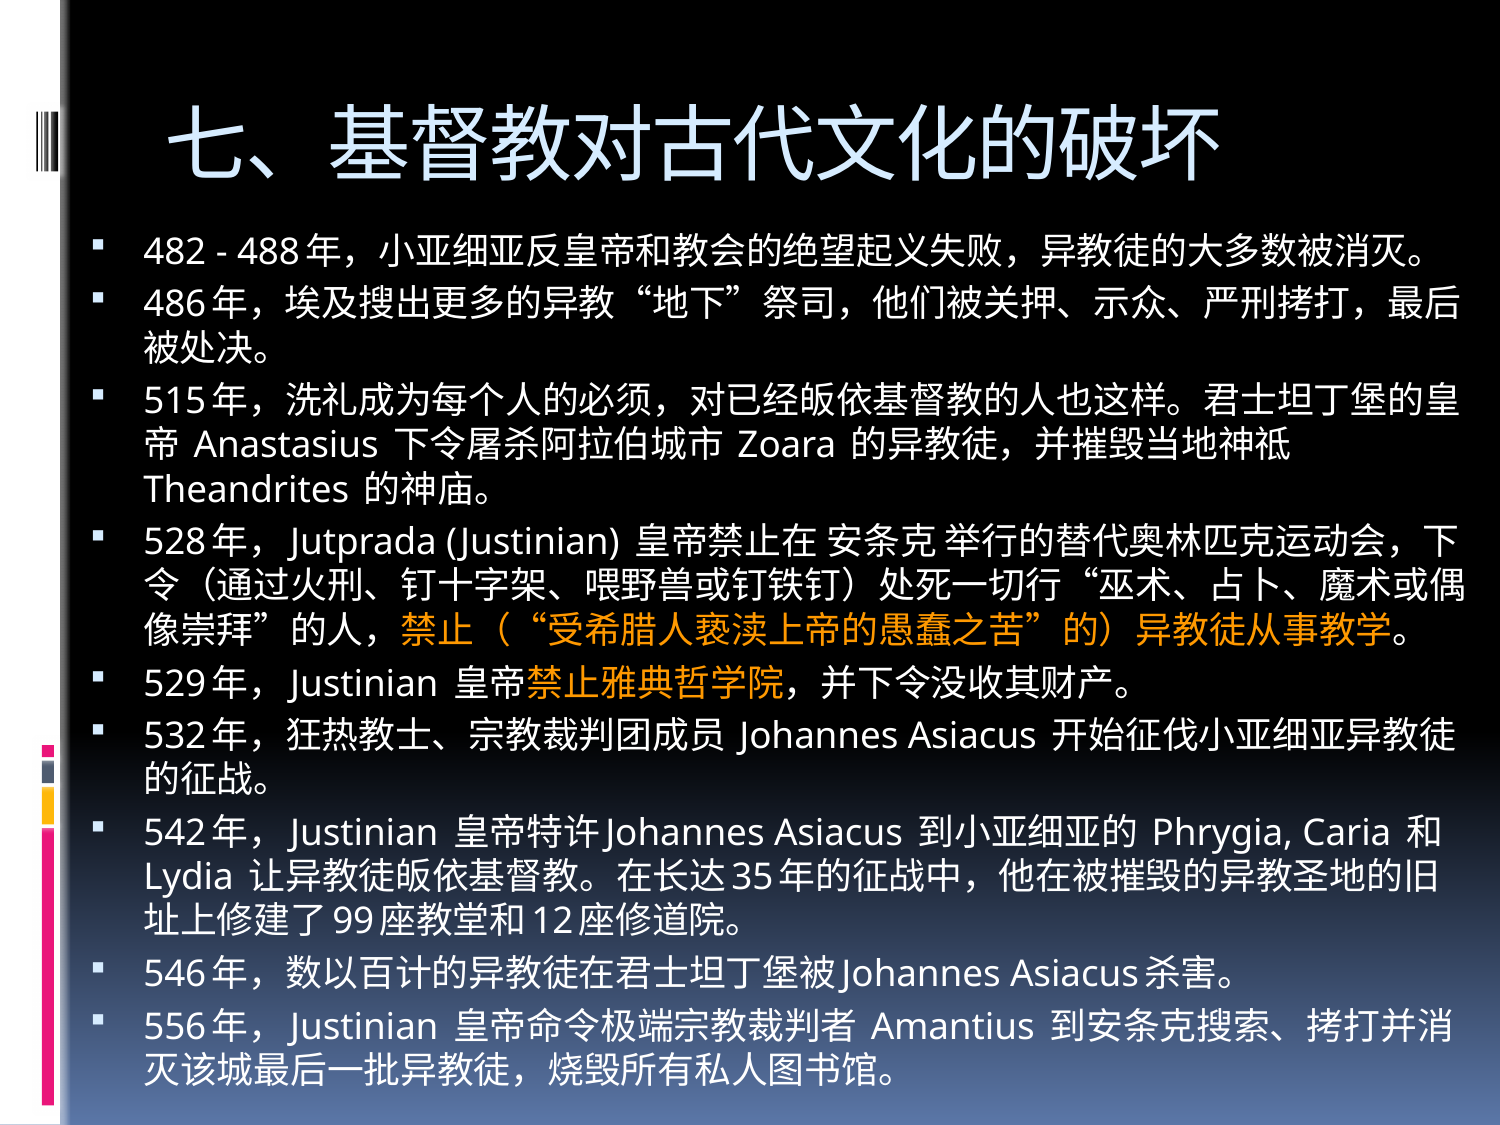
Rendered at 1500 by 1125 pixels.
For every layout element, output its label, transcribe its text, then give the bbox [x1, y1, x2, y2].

title 七、基督教对古代文化的破坏 [150, 83, 1425, 219]
list 482 - 488年，小亚细亚反皇帝和教会的绝望起义失败，异教徒的大多数被消灭。 486年，埃及搜出更多的异教“地下”祭司，他们被关押、示众、严刑拷打，最后被处决。 515年，洗礼成为每个人的必须，对已经皈依基督教的人也这样。君士坦丁堡的皇帝 Anastasius 下令屠杀阿拉伯城市 Zoara 的异教徒，并摧毁当地神祗 Theandrites 的神庙。 528年，Jutprada (Justinian) 皇帝禁止在 安条克 举行的替代奥林匹克运动会，下令（通过火刑、钉十字架、喂野兽或钉铁钉）处死一切行“巫术、占卜、魔术或偶像崇拜”的人，禁止（“受希腊人亵渎上帝的愚蠢之苦”的）异教徒从事教学。 529年，Justinian 皇帝禁止雅典哲学院，并下令没收其财产。 532年，狂热教士、宗教裁判团成员 Johannes Asiacus 开始征伐小亚细亚异教徒的征战。 542年，Justinian 皇帝特许Johannes Asiacus 到小亚细亚的 Phrygia, Caria 和 Lydia 让异教徒皈依基督教。在长达35年的征战中，他在被摧毁的异教圣地的旧址上修建了99座教堂和12座修道院。 546年，数以百计的异教徒在君士坦丁堡被Johannes Asiacus杀害。 556年，Justinian 皇帝命令极端宗教裁判者 Amantius 到安条克搜索、拷打并消灭该城最后一批异教徒，烧毁所有私人图书馆。 [64, 219, 1483, 1125]
